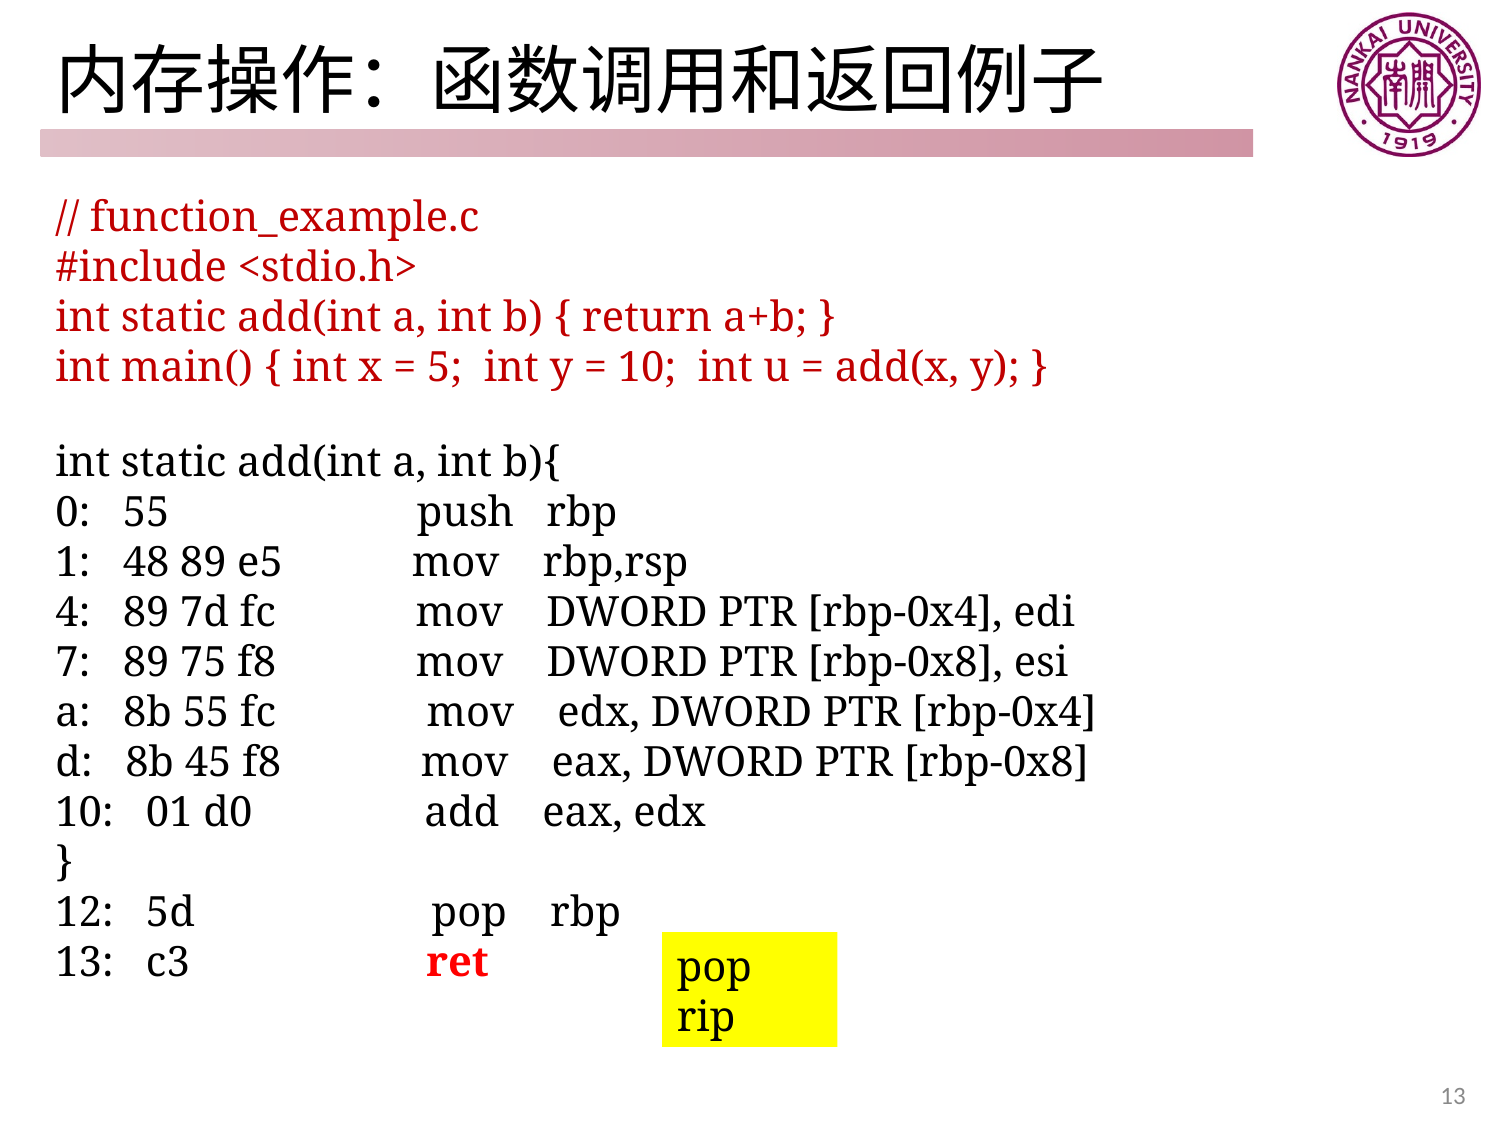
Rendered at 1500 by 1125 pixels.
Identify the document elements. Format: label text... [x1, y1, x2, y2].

title 内存操作：函数调用和返回例子 [40, 33, 1335, 133]
text_box int static add(int a, int b){ 0: 55 push rbp 1: 48 89 e5 mov rbp,rsp 4: 89 7d fc mov DWORD PTR [rbp-0x4], edi 7: 89 75 f8 mov DWORD PTR [rbp-0x8], esi a: 8b 55 fc mov edx, DWORD PTR [rbp-0x4] d: 8b 45 f8 mov eax, DWORD PTR [rbp-0x8] 10: 01 d0 add eax, edx } 12: 5d pop rbp 13: c3 ret [40, 427, 1500, 993]
picture [1337, 12, 1481, 157]
slide_number 13 [1143, 1065, 1481, 1125]
text_box // function_example.c #include <stdio.h> int static add(int a, int b) { return a+b; } int main() { int x = 5; int y = 10; int u = add(x, y); } [40, 182, 1163, 398]
text_box pop rip [662, 932, 838, 1047]
